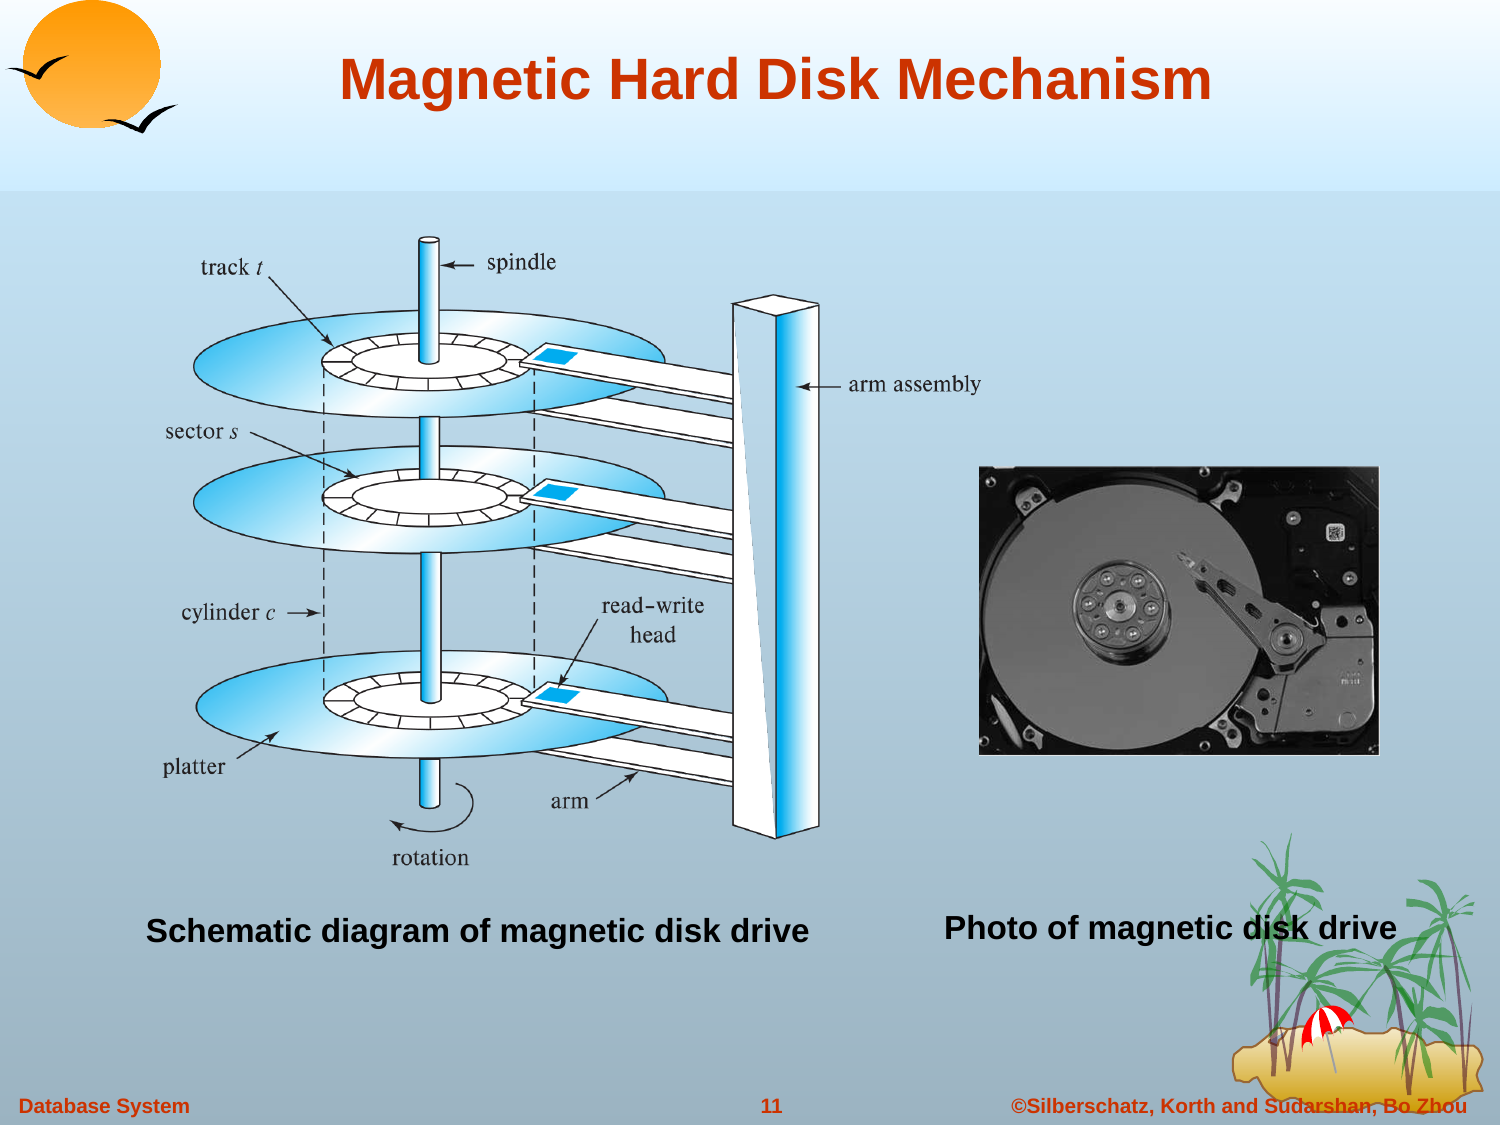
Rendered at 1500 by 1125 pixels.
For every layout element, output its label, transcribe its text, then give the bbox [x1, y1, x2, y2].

title Magnetic Hard Disk Mechanism [114, 18, 1440, 119]
text_box Photo of magnetic disk drive [929, 899, 1414, 954]
text_box Schematic diagram of magnetic disk drive [131, 901, 826, 957]
picture [162, 235, 1380, 873]
